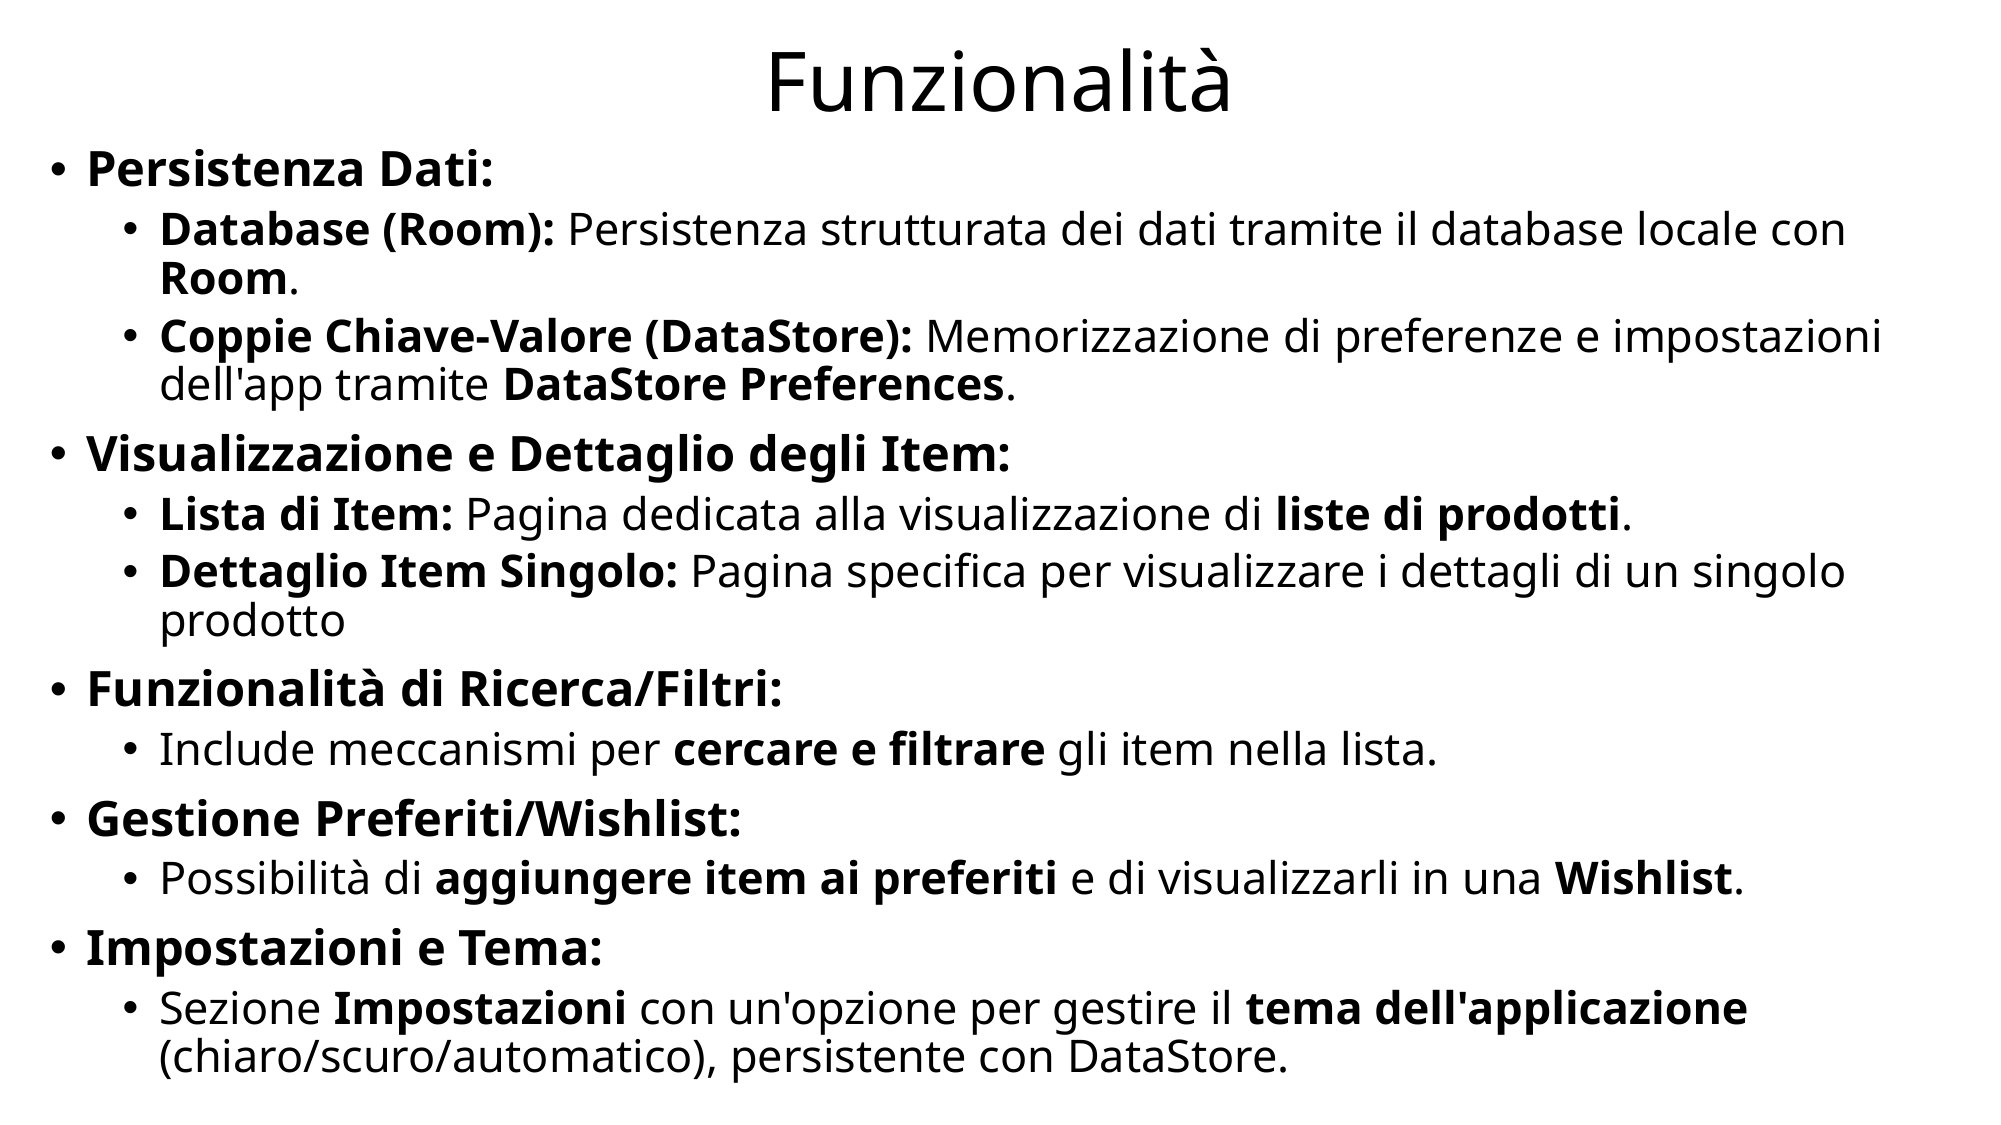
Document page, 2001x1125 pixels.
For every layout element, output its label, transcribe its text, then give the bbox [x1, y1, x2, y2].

title Funzionalità [137, 33, 1863, 137]
list Persistenza Dati: Database (Room): Persistenza strutturata dei dati tramite il database locale con Room. Coppie Chiave-Valore (DataStore): Memorizzazione di preferenze e impostazioni dell'app tramite DataStore Preferences. Visualizzazione e Dettaglio degli Item: Lista di Item: Pagina dedicata alla visualizzazione di liste di prodotti. Dettaglio Item Singolo: Pagina specifica per visualizzare i dettagli di un singolo prodotto Funzionalità di Ricerca/Filtri: Include meccanismi per cercare e filtrare gli item nella lista. Gestione Preferiti/Wishlist: Possibilità di aggiungere item ai preferiti e di visualizzarli in una Wishlist. Impostazioni e Tema: Sezione Impostazioni con un'opzione per gestire il tema dell'applicazione (chiaro/scuro/automatico), persistente con DataStore. [34, 137, 1963, 1092]
